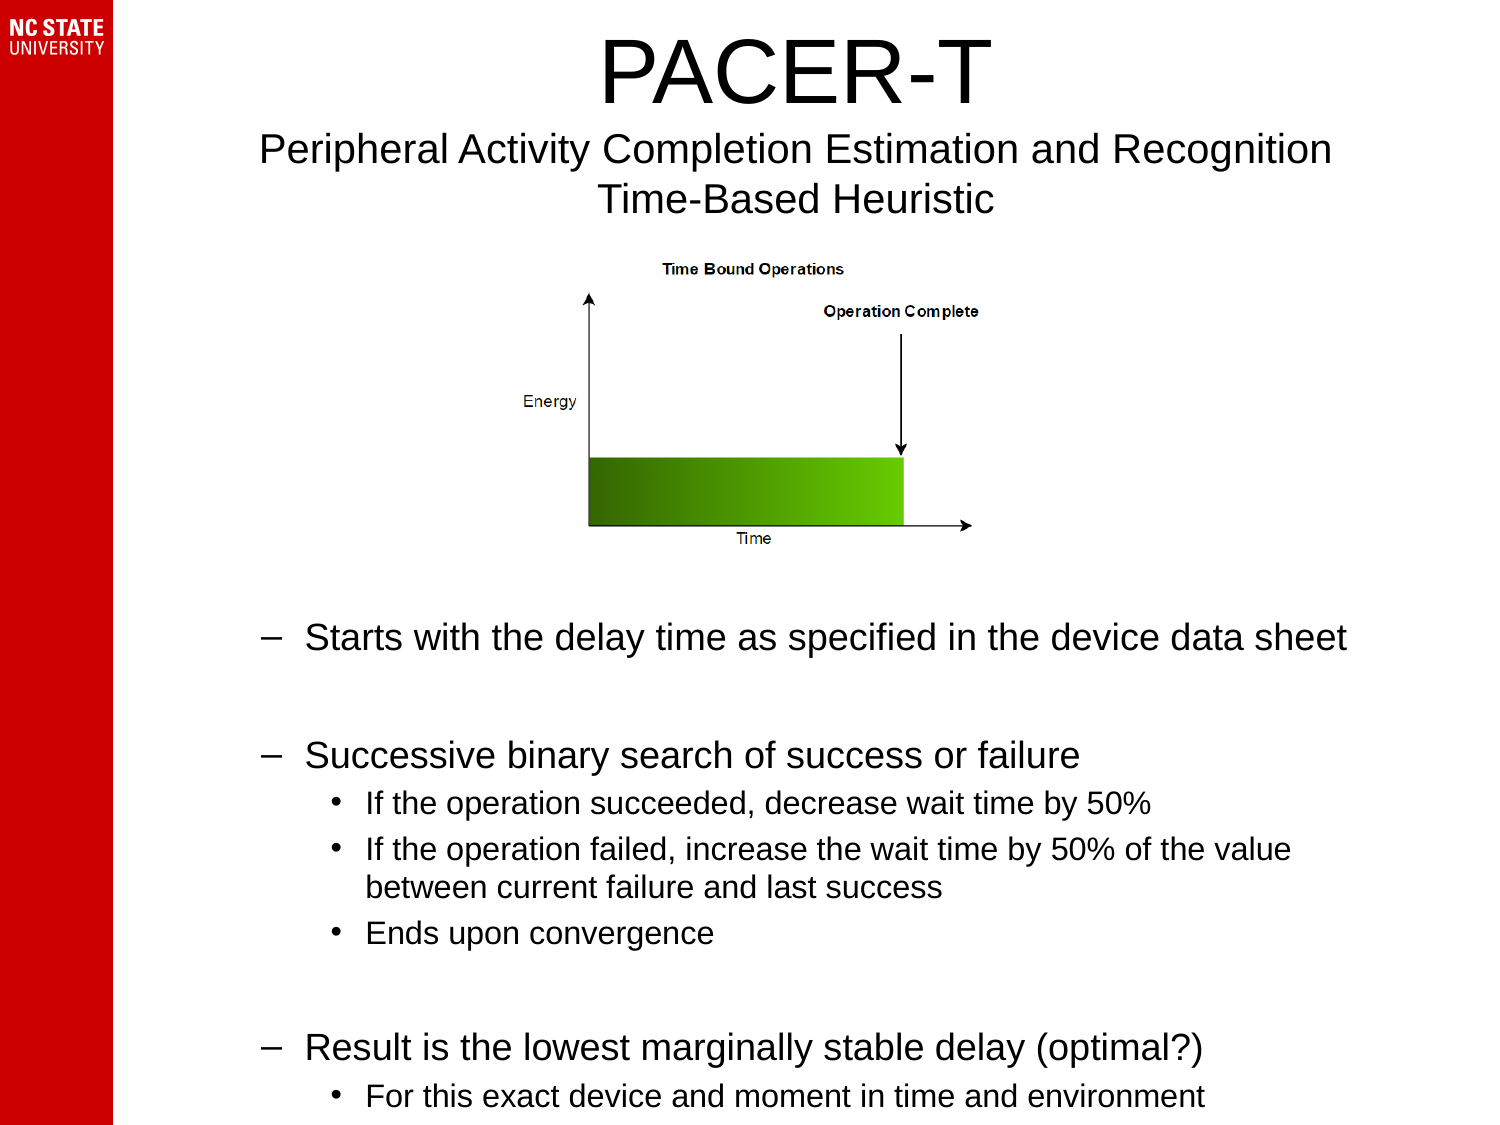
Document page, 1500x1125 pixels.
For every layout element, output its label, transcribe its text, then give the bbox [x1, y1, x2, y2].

list Starts with the delay time as specified in the device data sheet Successive binary search of success or failure If the operation succeeded, decrease wait time by 50% If the operation failed, increase the wait time by 50% of the value between current failure and last success Ends upon convergence Result is the lowest marginally stable delay (optimal?) For this exact device and moment in time and environment [176, 605, 1428, 1125]
picture [0, 0, 113, 1125]
picture [507, 248, 993, 563]
title PACER-T Peripheral Activity Completion Estimation and Recognition Time-Based Heuristic [176, 23, 1416, 211]
